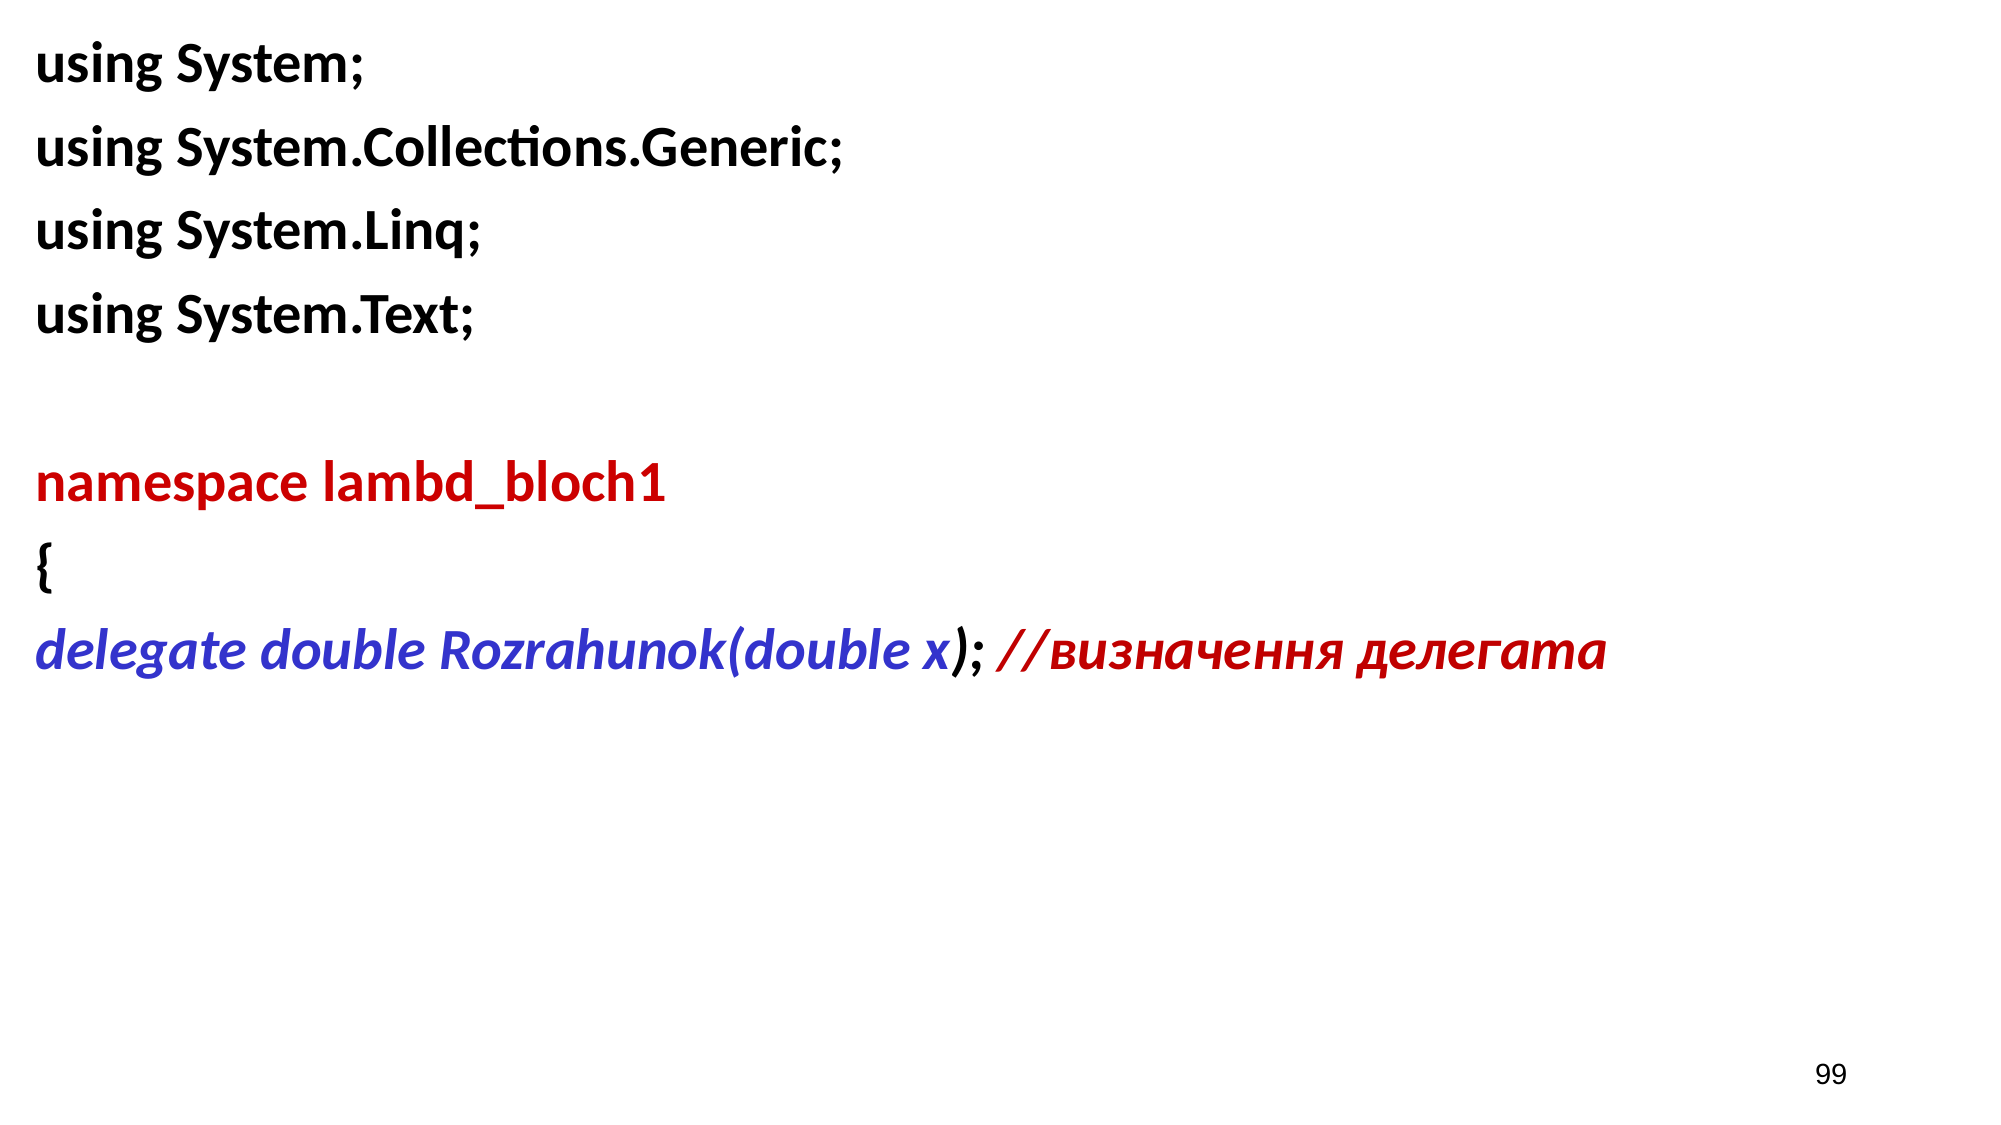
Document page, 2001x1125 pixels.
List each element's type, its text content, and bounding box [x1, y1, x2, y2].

list using System; using System.Collections.Generic; using System.Linq; using System.Text; namespace lambd_bloch1 { delegate double Rozrahunok(double x); //визначення делегата [20, 24, 2000, 1103]
